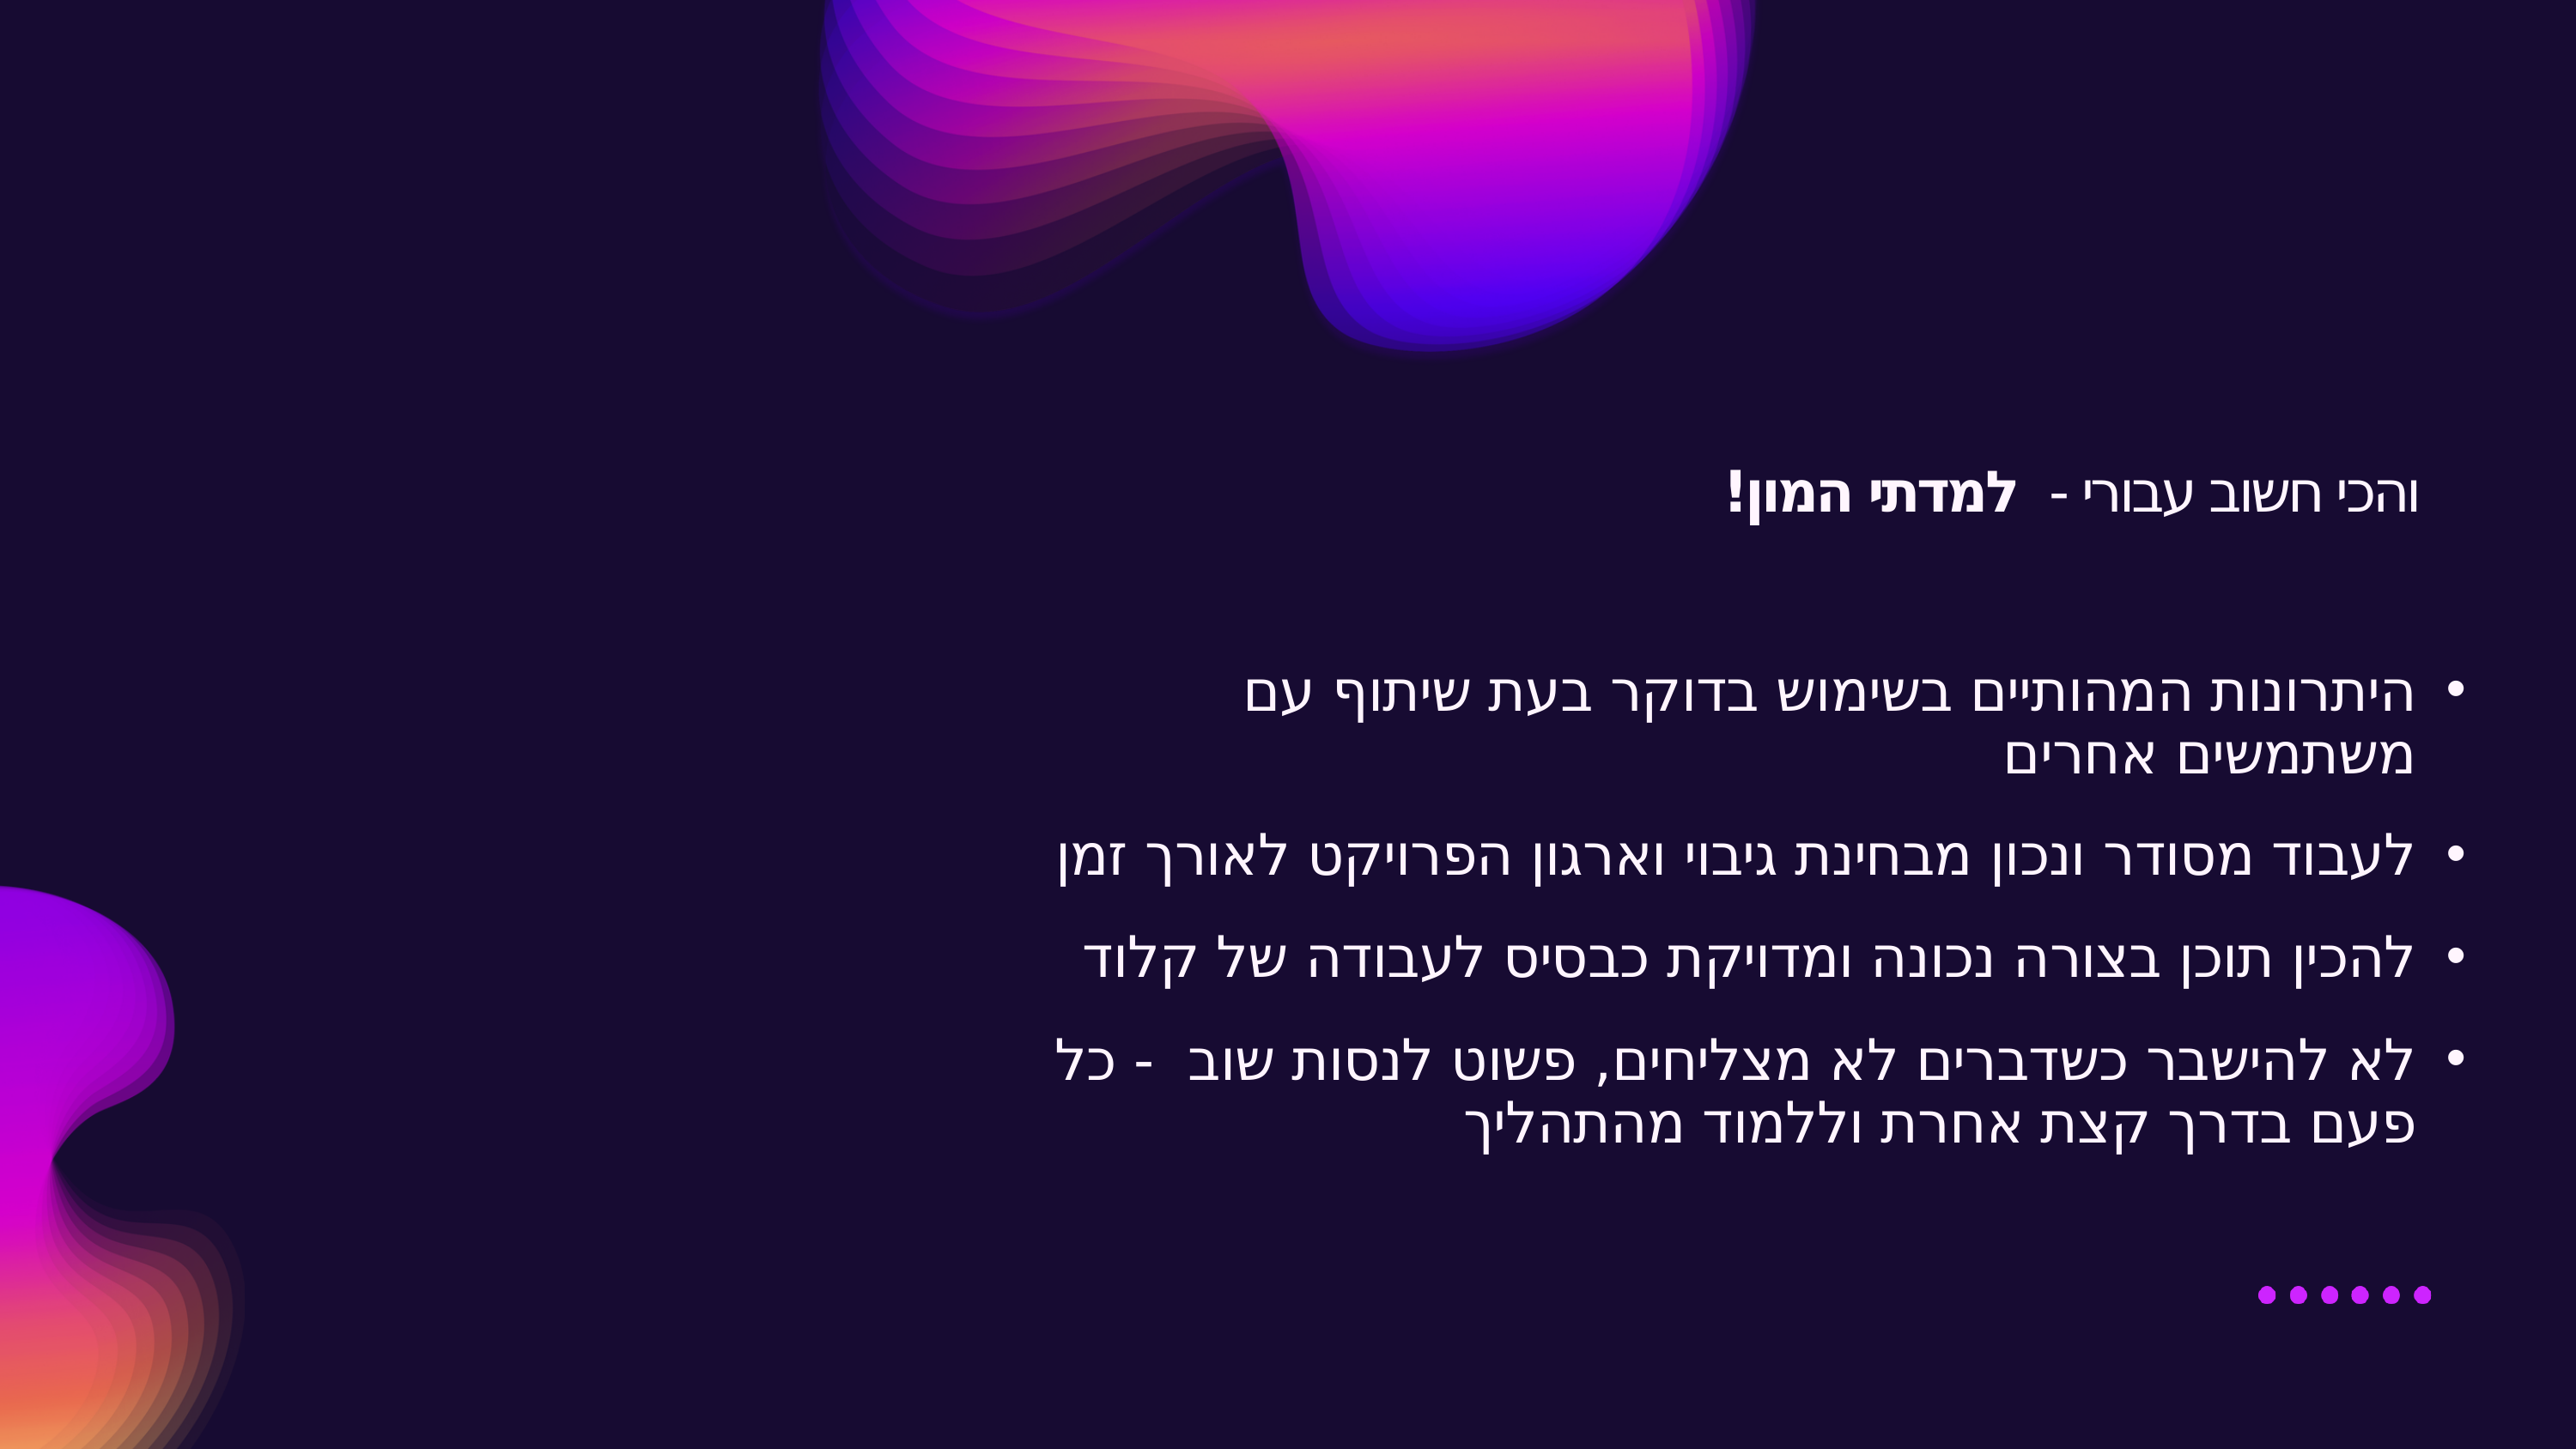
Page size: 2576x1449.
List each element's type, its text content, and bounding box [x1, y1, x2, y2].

text_box היתרונות המהותיים בשימוש בדוקר בעת שיתוף עם משתמשים אחרים [998, 659, 2515, 786]
text_box להכין תוכן בצורה נכונה ומדויקת כבסיס לעבודה של קלוד [998, 925, 2515, 990]
text_box [0, 885, 246, 1449]
text_box [811, 0, 1765, 367]
text_box לעבוד מסודר ונכון מבחינת גיבוי וארגון הפרויקט לאורך זמן [998, 823, 2515, 888]
text_box [2257, 1286, 2432, 1304]
text_box לא להישבר כשדברים לא מצליחים, פשוט לנסות שוב - כל פעם בדרך קצת אחרת וללמוד מהתהליך [998, 1028, 2515, 1155]
text_box והכי חשוב עבורי - למדתי המון! [1105, 460, 2423, 524]
